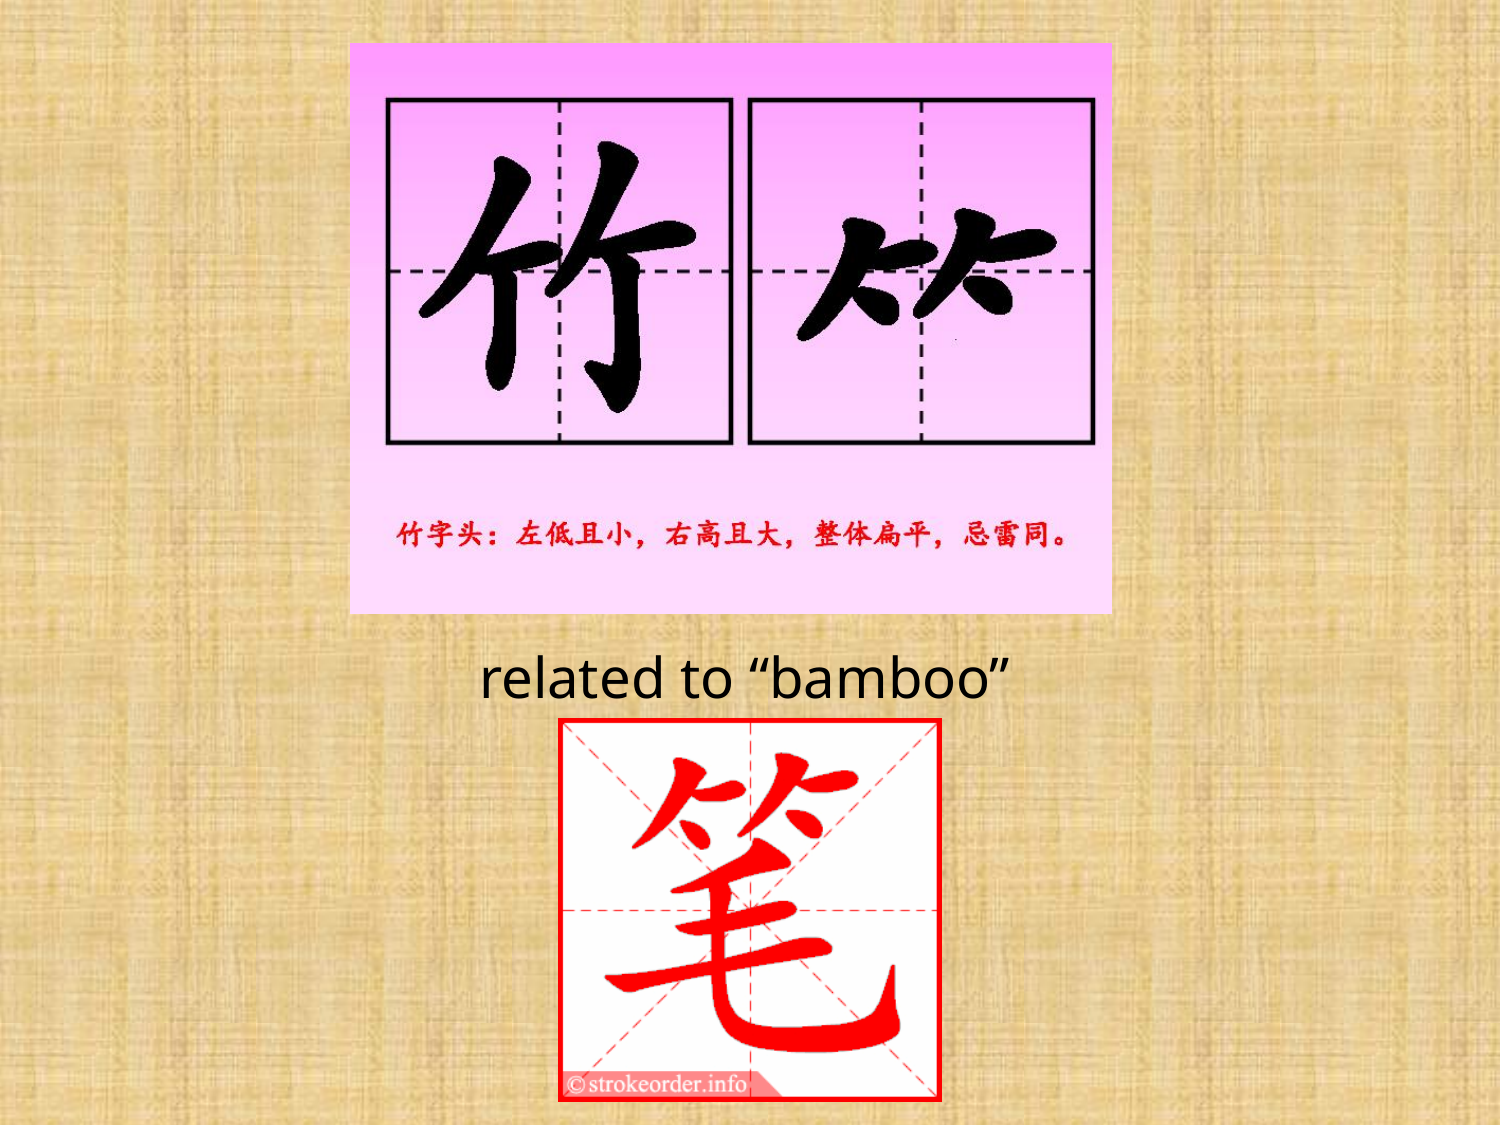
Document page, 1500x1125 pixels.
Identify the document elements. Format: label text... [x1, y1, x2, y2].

picture [0, 0, 1500, 1125]
text_box related to “bamboo” [464, 601, 1334, 819]
